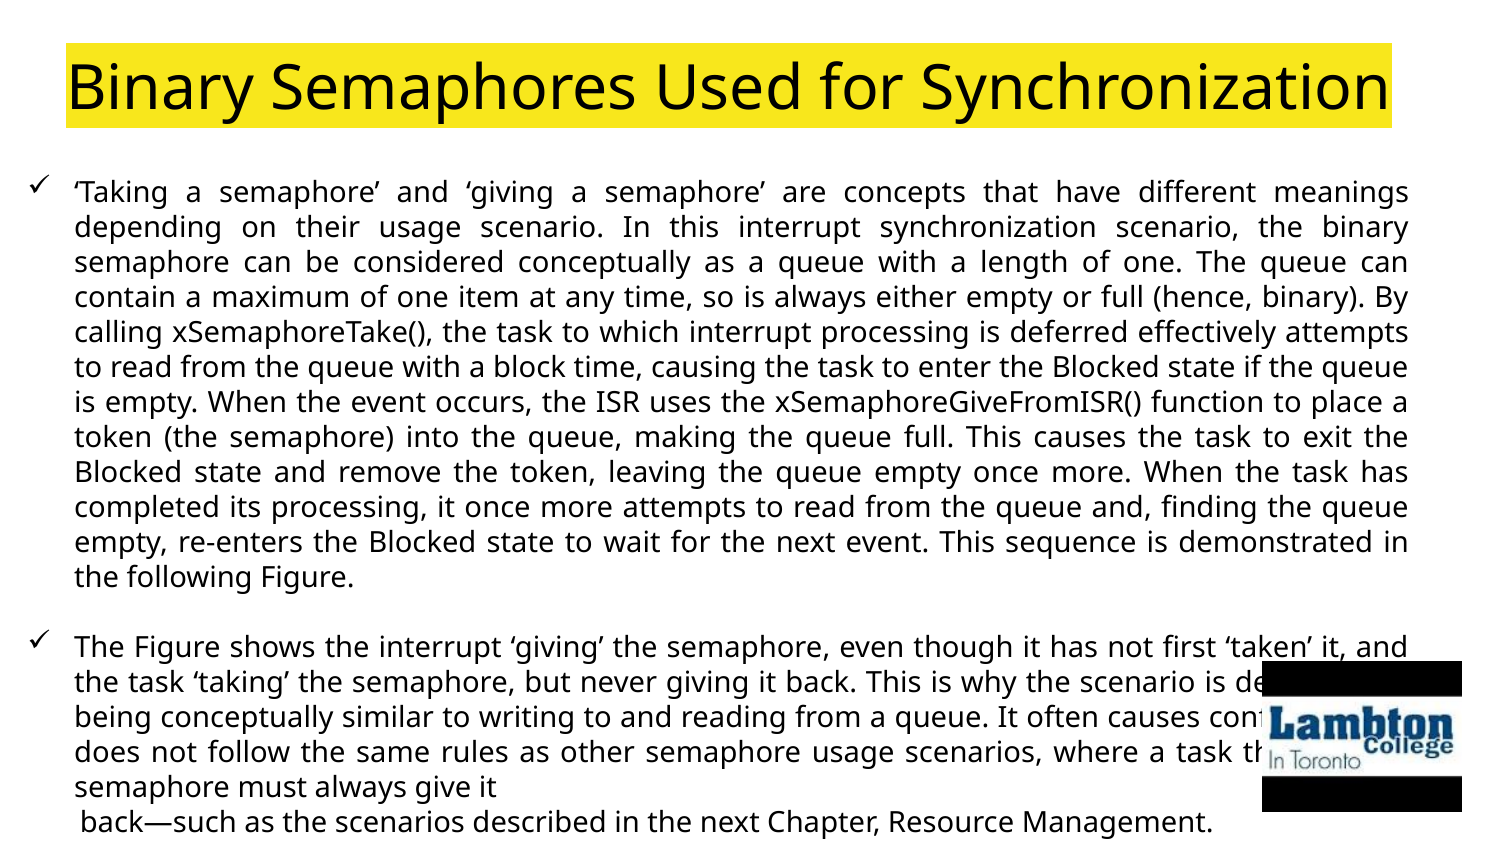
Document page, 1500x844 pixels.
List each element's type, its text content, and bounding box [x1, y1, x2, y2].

text_box Binary Semaphores Used for Synchronization [51, 32, 1449, 205]
text_box ‘Taking a semaphore’ and ‘giving a semaphore’ are concepts that have different meanings depending on their usage scenario. In this interrupt synchronization scenario, the binary semaphore can be considered conceptually as a queue with a length of one. The queue can contain a maximum of one item at any time, so is always either empty or full (hence, binary). By calling xSemaphoreTake(), the task to which interrupt processing is deferred effectively attempts to read from the queue with a block time, causing the task to enter the Blocked state if the queue is empty. When the event occurs, the ISR uses the xSemaphoreGiveFromISR() function to place a token (the semaphore) into the queue, making the queue full. This causes the task to exit the Blocked state and remove the token, leaving the queue empty once more. When the task has completed its processing, it once more attempts to read from the queue and, finding the queue empty, re-enters the Blocked state to wait for the next event. This sequence is demonstrated in the following Figure. The Figure shows the interrupt ‘giving’ the semaphore, even though it has not first ‘taken’ it, and the task ‘taking’ the semaphore, but never giving it back. This is why the scenario is described as being conceptually similar to writing to and reading from a queue. It often causes confusion as it does not follow the same rules as other semaphore usage scenarios, where a task that takes a semaphore must always give it back—such as the scenarios described in the next Chapter, Resource Management. [12, 158, 1425, 835]
picture [1262, 661, 1463, 812]
